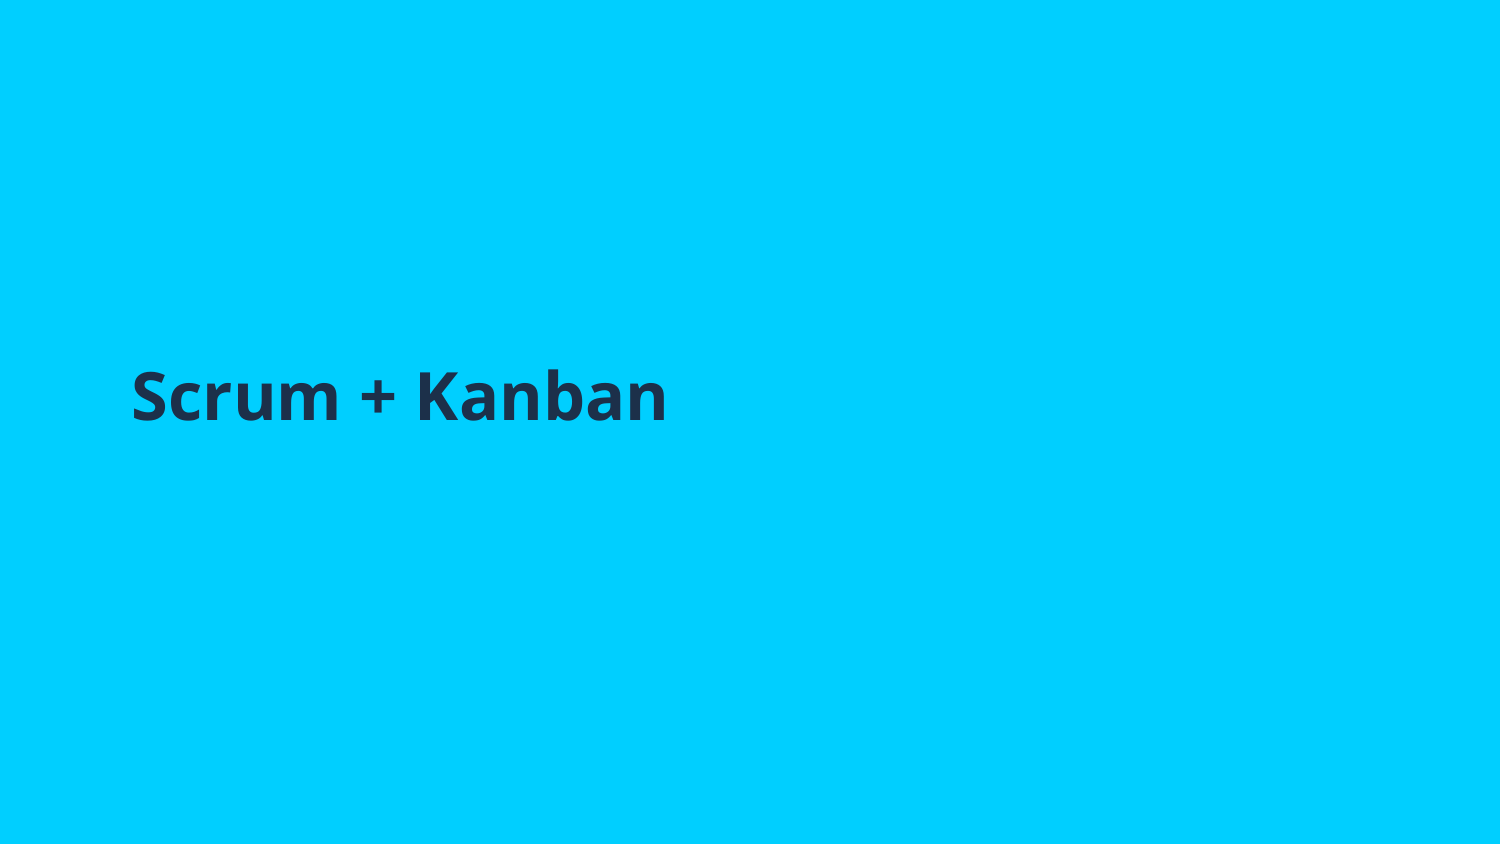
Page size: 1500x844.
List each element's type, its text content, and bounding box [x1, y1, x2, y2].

title Scrum + Kanban [116, 87, 1329, 701]
